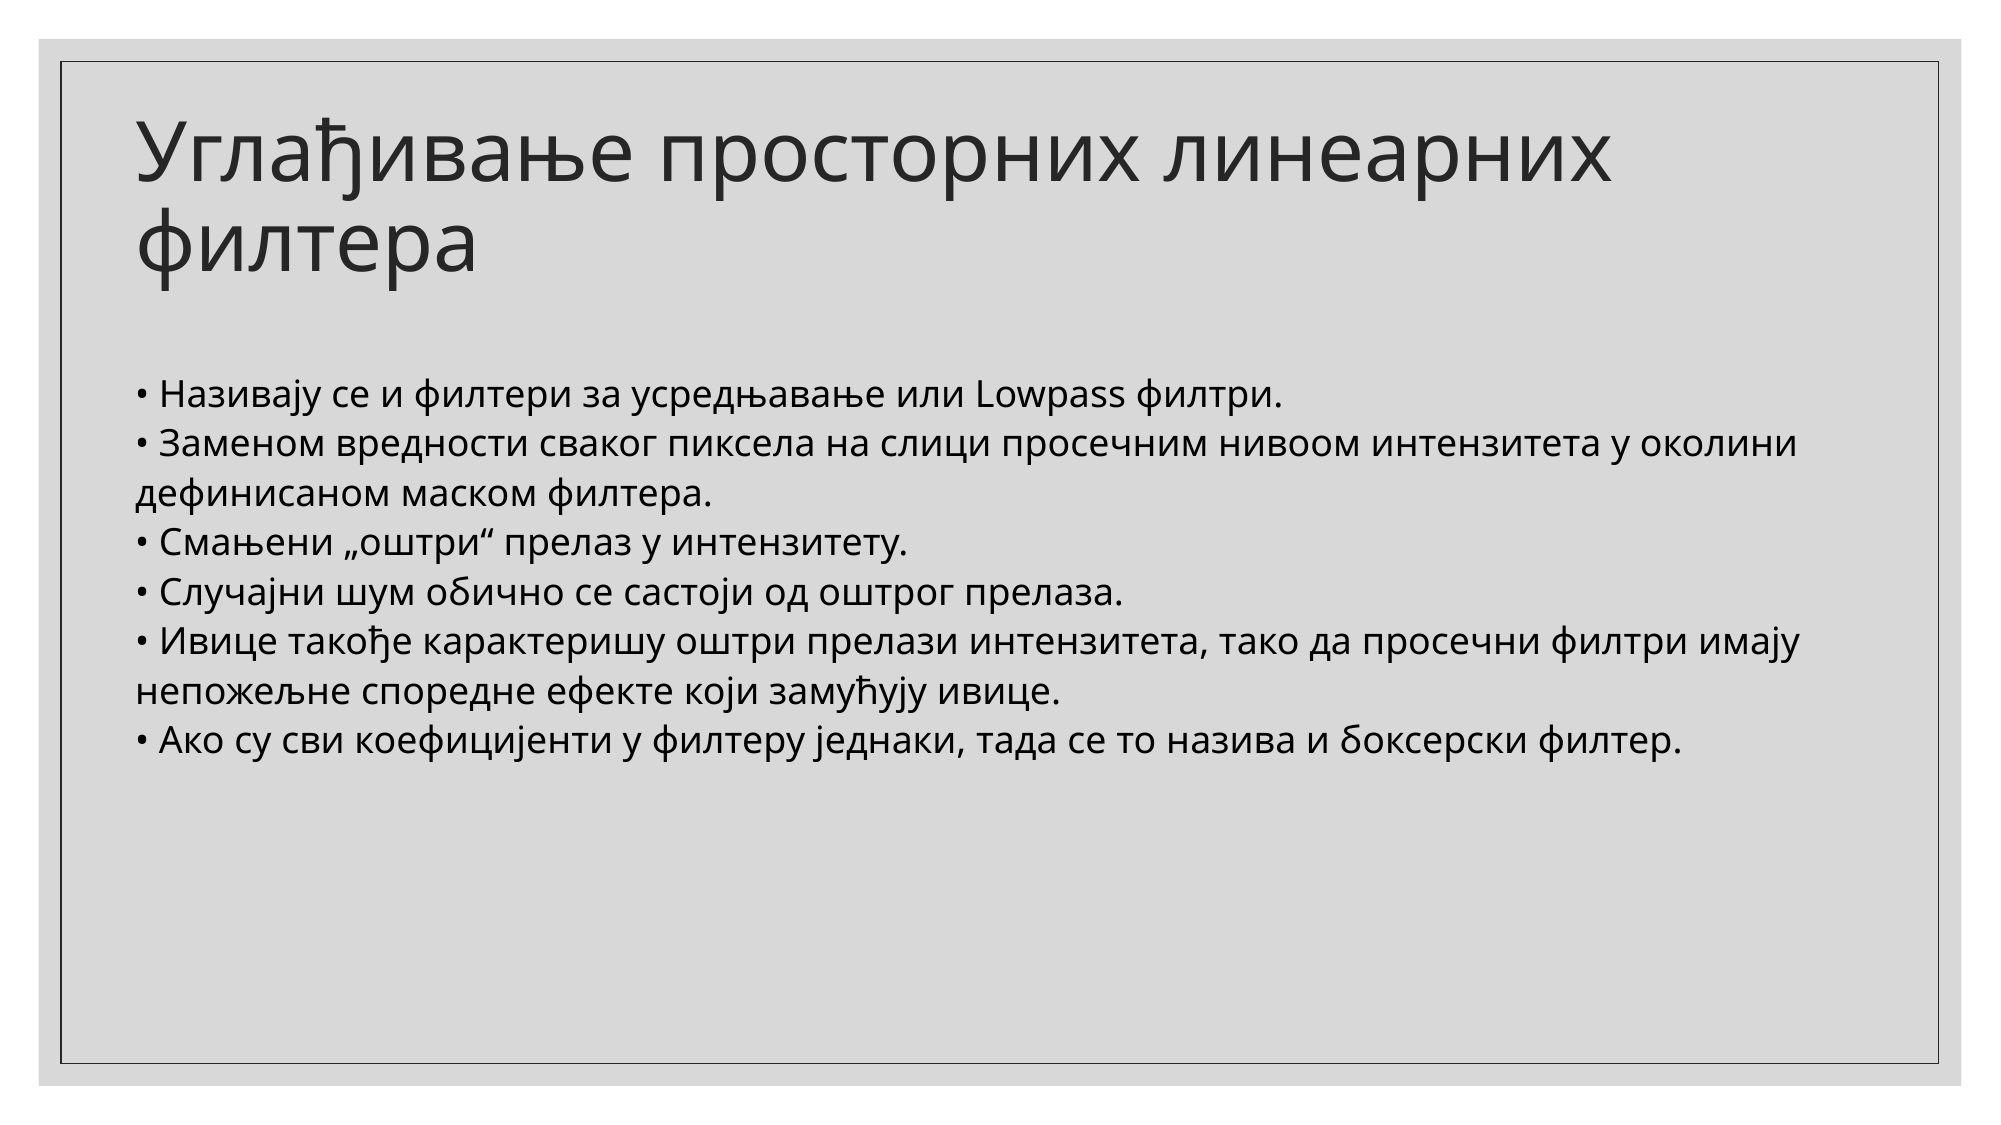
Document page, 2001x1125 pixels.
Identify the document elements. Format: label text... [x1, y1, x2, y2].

list • Називају се и филтери за усредњавање или Lowpass филтри. • Заменом вредности сваког пиксела на слици просечним нивоом интензитета у околини дефинисаном маском филтера. • Смањени „оштри“ прелаз у интензитету. • Случајни шум обично се састоји од оштрог прелаза. • Ивице такође карактеришу оштри прелази интензитета, тако да просечни филтри имају непожељне споредне ефекте који замућују ивице. • Ако су сви коефицијенти у филтеру једнаки, тада се то назива и боксерски филтер. [120, 357, 1849, 990]
title Углађивање просторних линеарних филтера [120, 87, 1928, 313]
